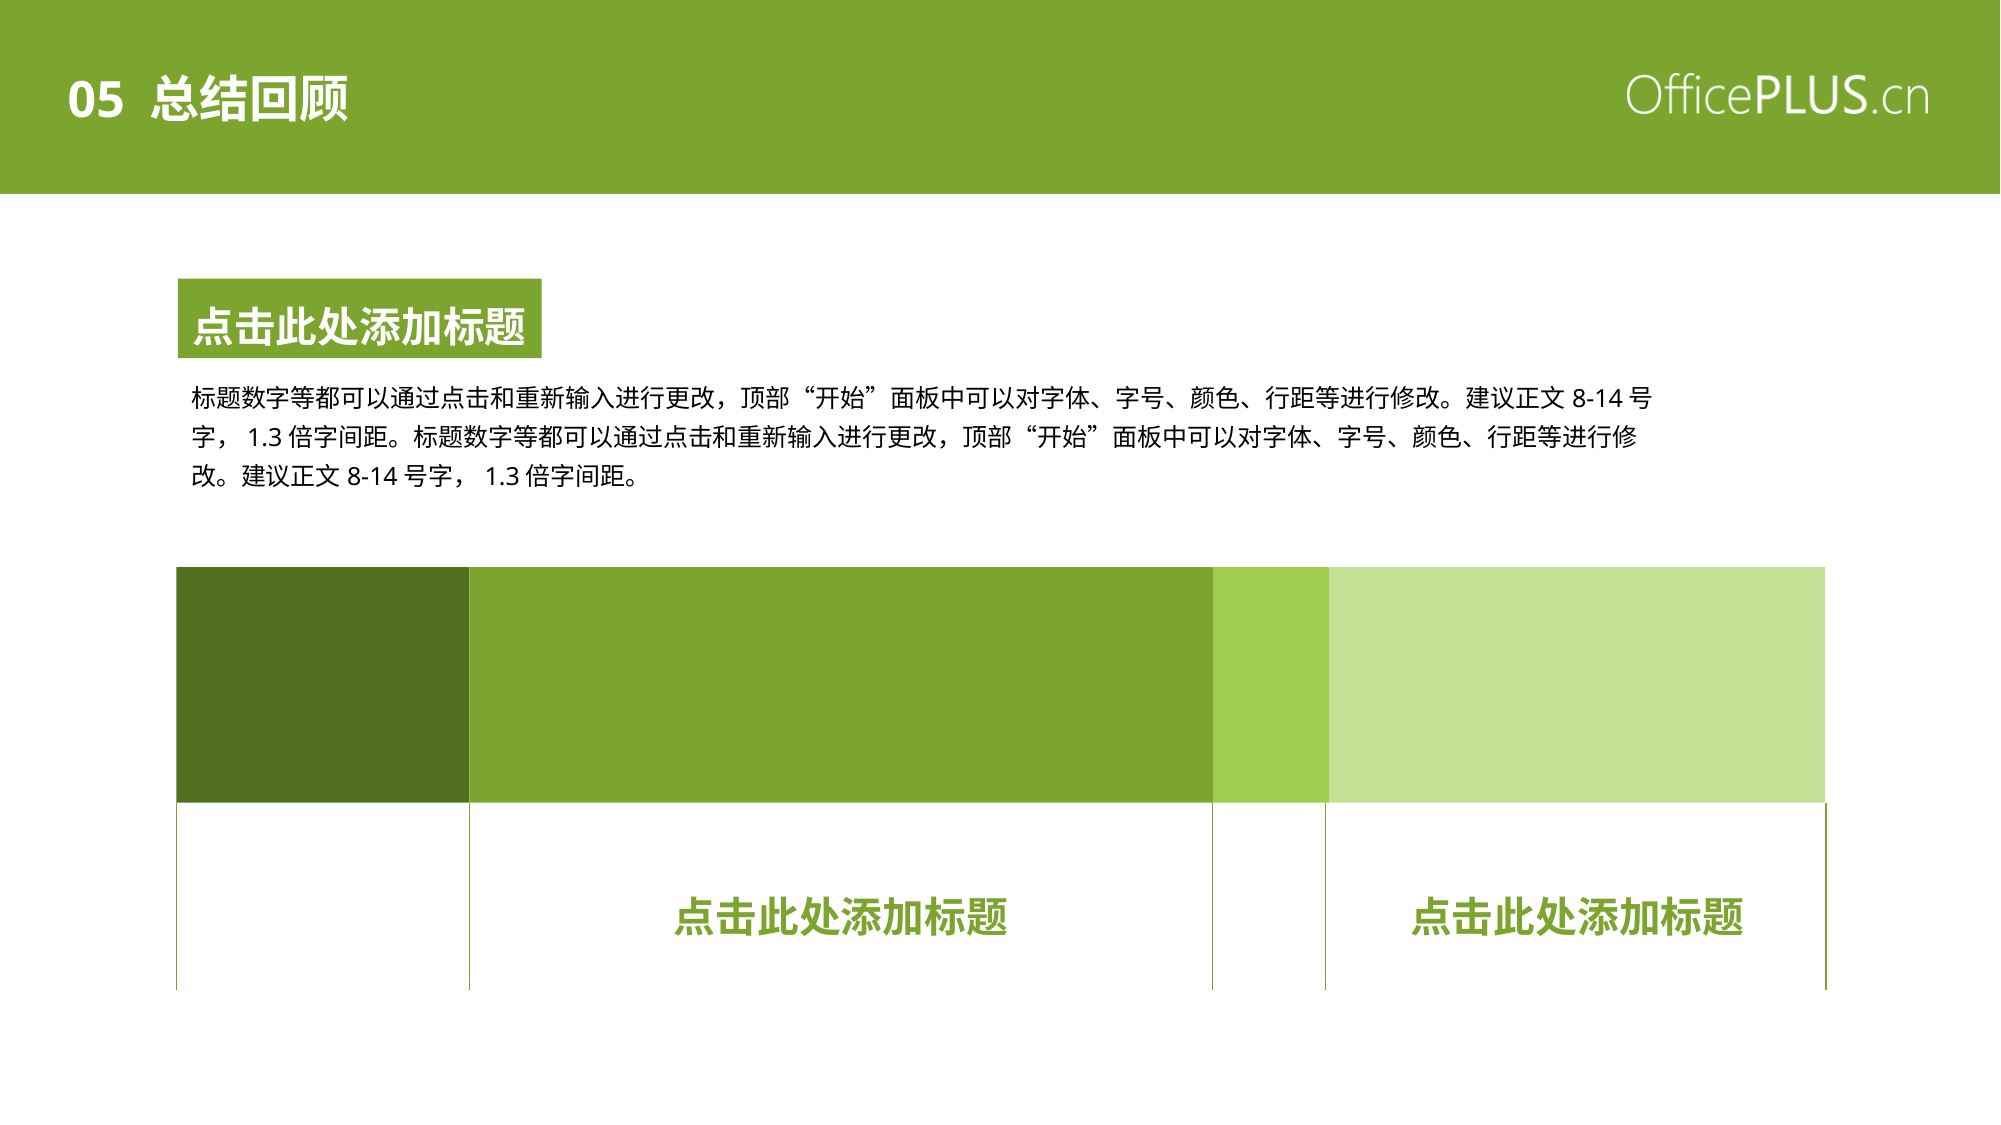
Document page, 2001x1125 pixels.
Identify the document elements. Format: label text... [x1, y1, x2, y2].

text_box [1328, 566, 1826, 804]
text_box [1213, 566, 1328, 804]
list 05 总结回顾 [52, 41, 924, 162]
picture [1627, 73, 1928, 114]
text_box [468, 566, 1213, 804]
text_box [175, 566, 468, 804]
text_box 点击此处添加标题 [658, 868, 1023, 948]
text_box 点击此处添加标题 [177, 278, 542, 359]
text_box 标题数字等都可以通过点击和重新输入进行更改，顶部“开始”面板中可以对字体、字号、颜色、行距等进行修改。建议正文8-14号字，1.3倍字间距。标题数字等都可以通过点击和重新输入进行更改，顶部“开始”面板中可以对字体、字号、颜色、行距等进行修改。建议正文8-14号字，1.3倍字间距。 [176, 365, 1674, 498]
text_box 点击此处添加标题 [1395, 868, 1760, 948]
